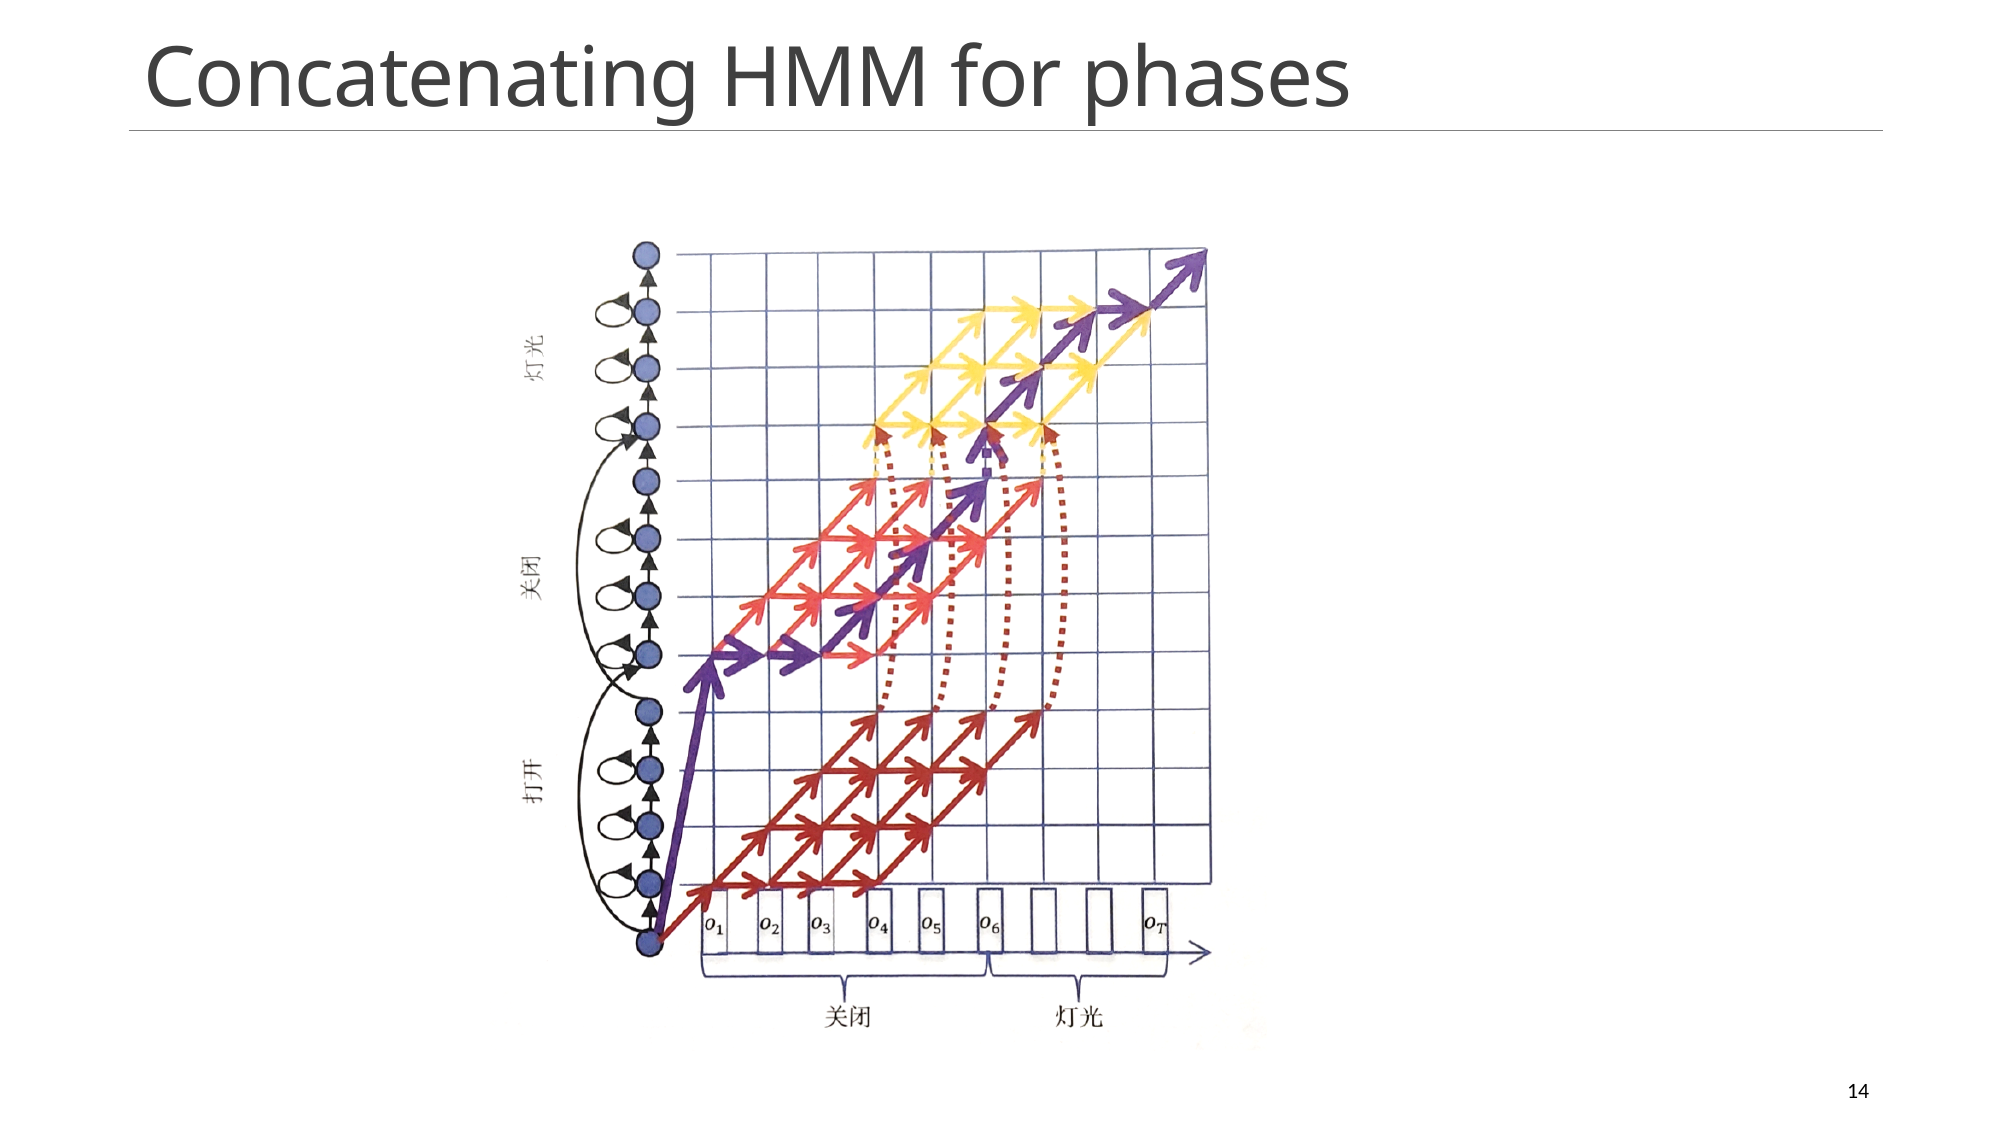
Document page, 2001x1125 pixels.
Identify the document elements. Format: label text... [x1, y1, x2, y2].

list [489, 207, 1268, 1051]
title Concatenating HMM for phases [128, 19, 1883, 131]
slide_number 14 [1668, 1059, 1885, 1120]
